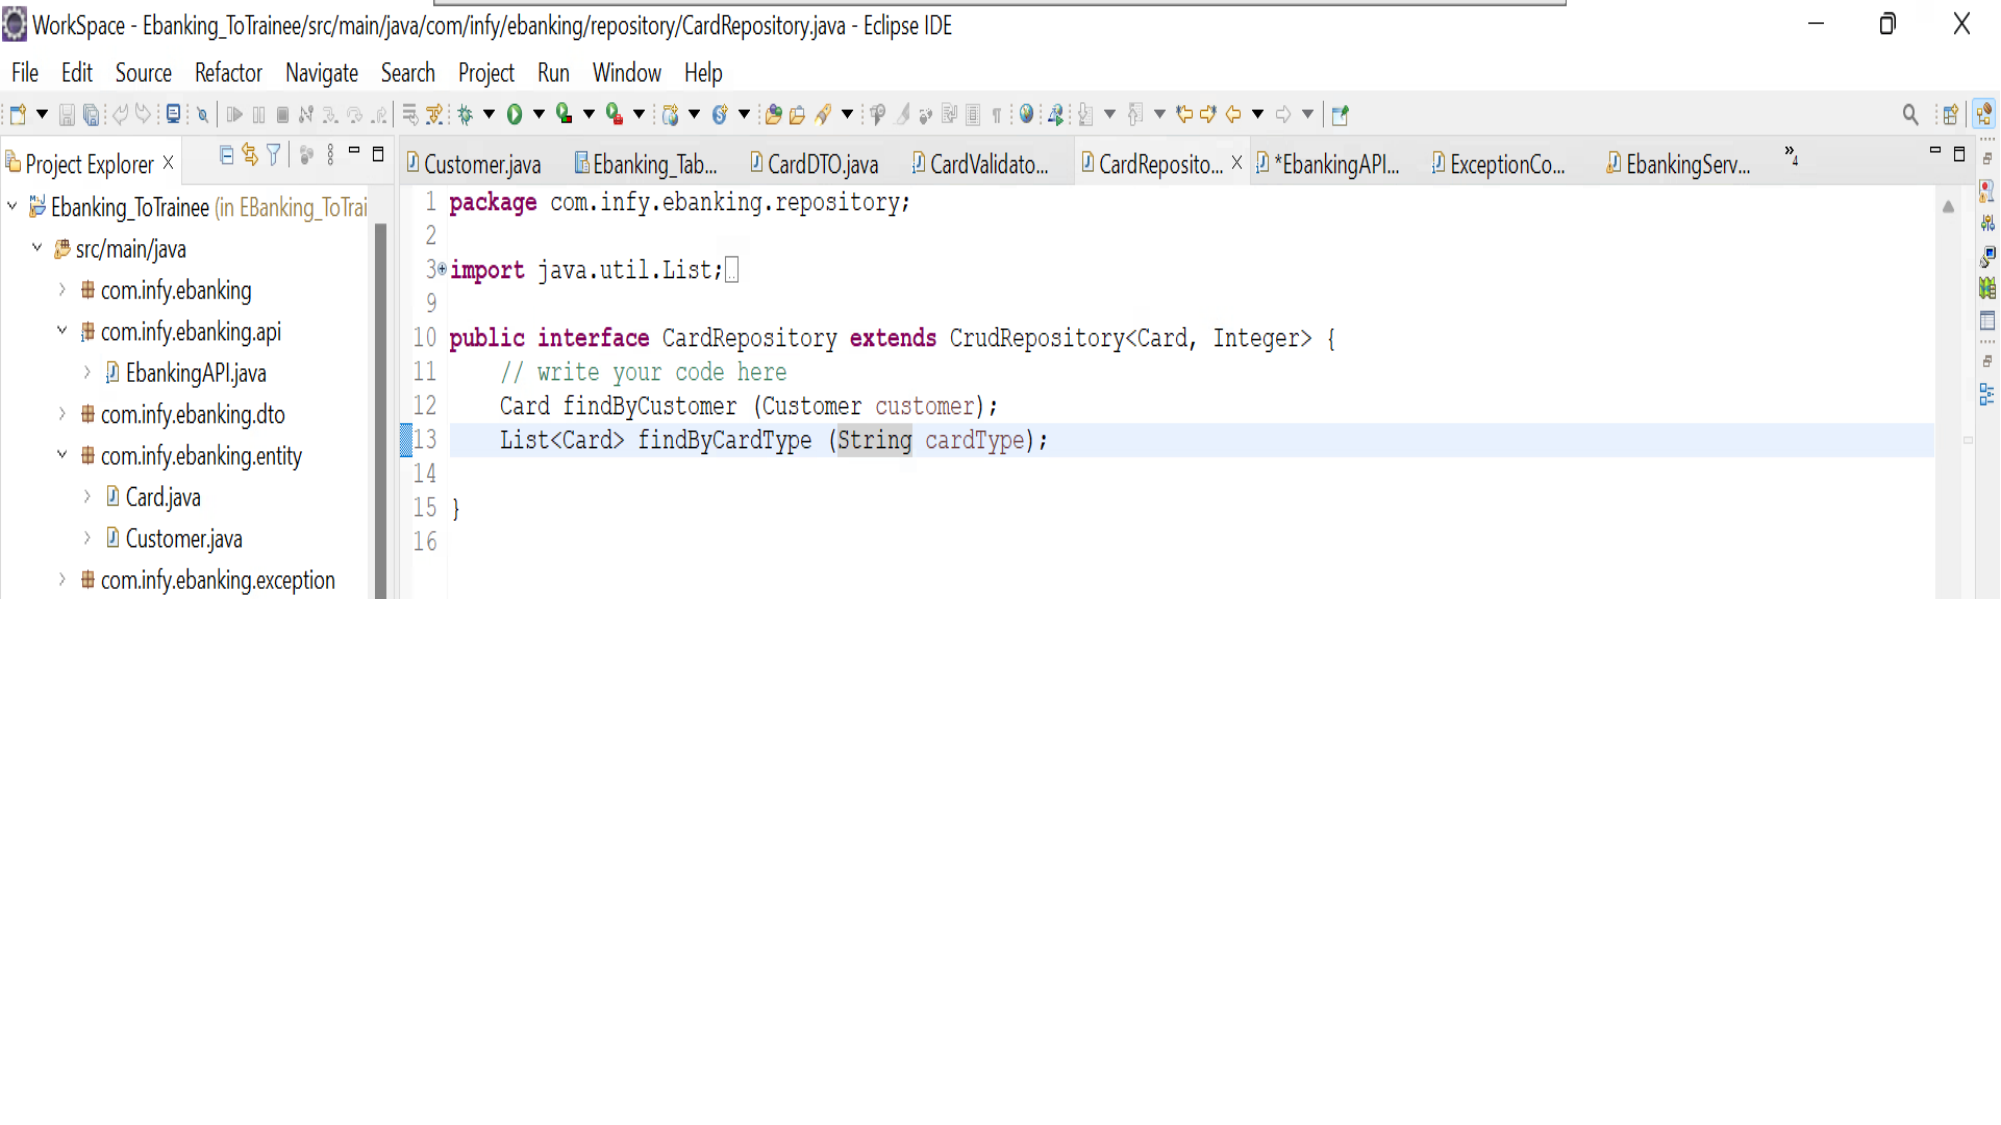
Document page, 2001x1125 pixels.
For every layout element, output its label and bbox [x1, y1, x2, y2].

picture [0, 0, 2000, 599]
